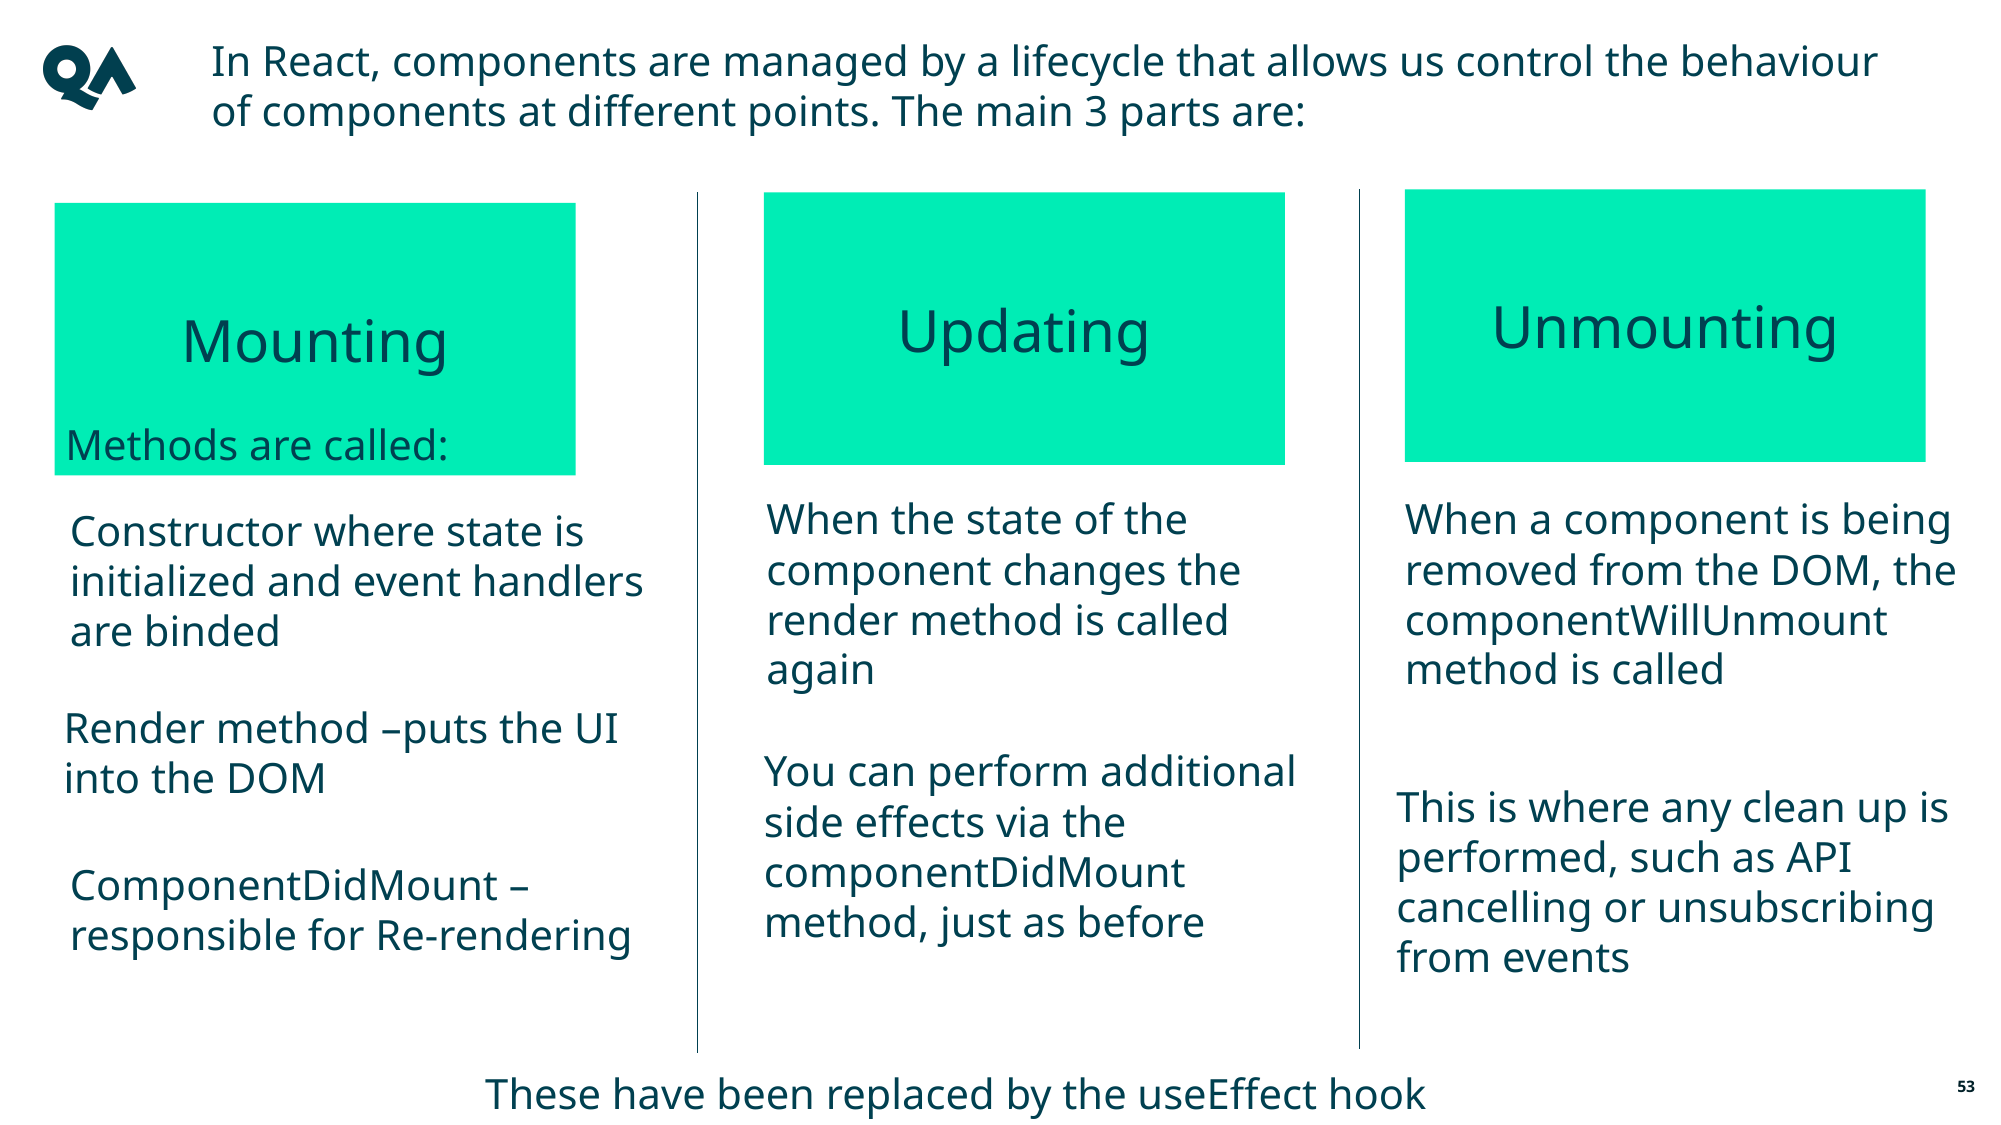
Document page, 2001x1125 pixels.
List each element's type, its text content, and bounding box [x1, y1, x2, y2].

text_box When the state of the component changes the render method is called again [766, 493, 1337, 670]
text_box Constructor where state is initialized and event handlers are binded [69, 504, 693, 681]
text_box Methods are called: [65, 418, 485, 484]
text_box ComponentDidMount – responsible for Re-rendering [69, 858, 693, 1036]
picture [25, 30, 154, 122]
text_box Render method –puts the UI into the DOM [63, 702, 687, 879]
text_box These have been replaced by the useEffect hook [485, 1067, 2000, 1125]
text_box Updating [763, 191, 1286, 466]
text_box You can perform additional side effects via the componentDidMount method, just as before [763, 745, 1334, 922]
text_box This is where any clean up is performed, such as API cancelling or unsubscribing from events [1396, 780, 1967, 958]
text_box Unmounting [1404, 188, 1927, 463]
list In React, components are managed by a lifecycle that allows us control the behaviour of components at different points. The main 3 parts are: [211, 35, 1893, 1003]
text_box Mounting [54, 202, 577, 476]
text_box When a component is being removed from the DOM, the componentWillUnmount method is called [1404, 493, 1975, 670]
